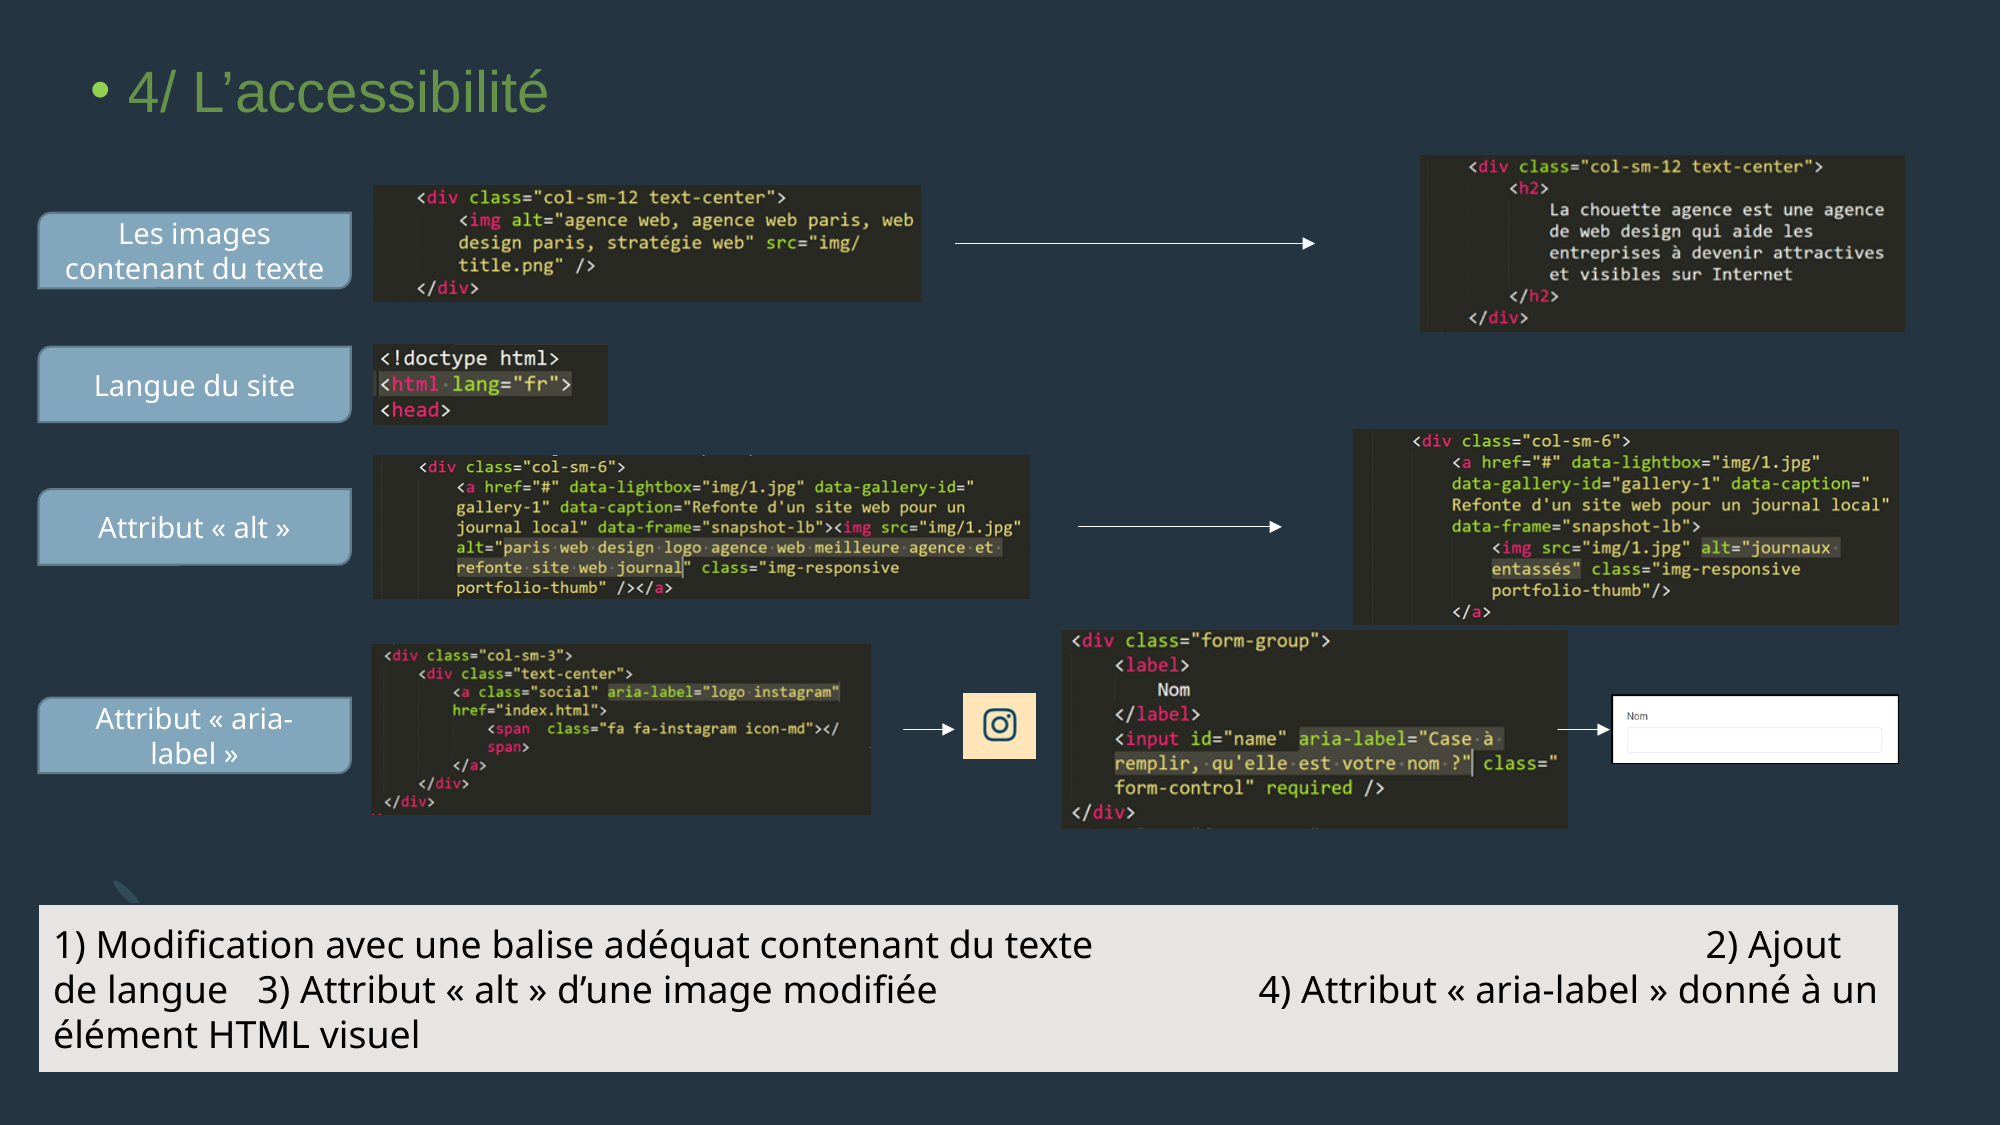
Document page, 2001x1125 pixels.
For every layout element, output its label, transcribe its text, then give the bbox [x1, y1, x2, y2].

picture [1062, 630, 1899, 829]
text_box 1) Modification avec une balise adéquat contenant du texte 2) Ajout de langue 3) Attribut « alt » d’une image modifiée 4) Attribut « aria-label » donné à un élément HTML visuel [37, 903, 1900, 1074]
text_box Langue du site [37, 345, 352, 424]
text_box Attribut « aria-label » [37, 696, 352, 775]
picture [1420, 155, 1905, 332]
picture [1353, 429, 1899, 625]
picture [373, 185, 921, 302]
picture [373, 455, 1030, 599]
picture [371, 644, 871, 815]
text_box Les images contenant du texte [37, 211, 352, 290]
list 4/ L’accessibilité [90, 47, 1910, 1073]
text_box Attribut « alt » [37, 488, 352, 566]
picture [373, 344, 608, 425]
picture [963, 693, 1036, 759]
